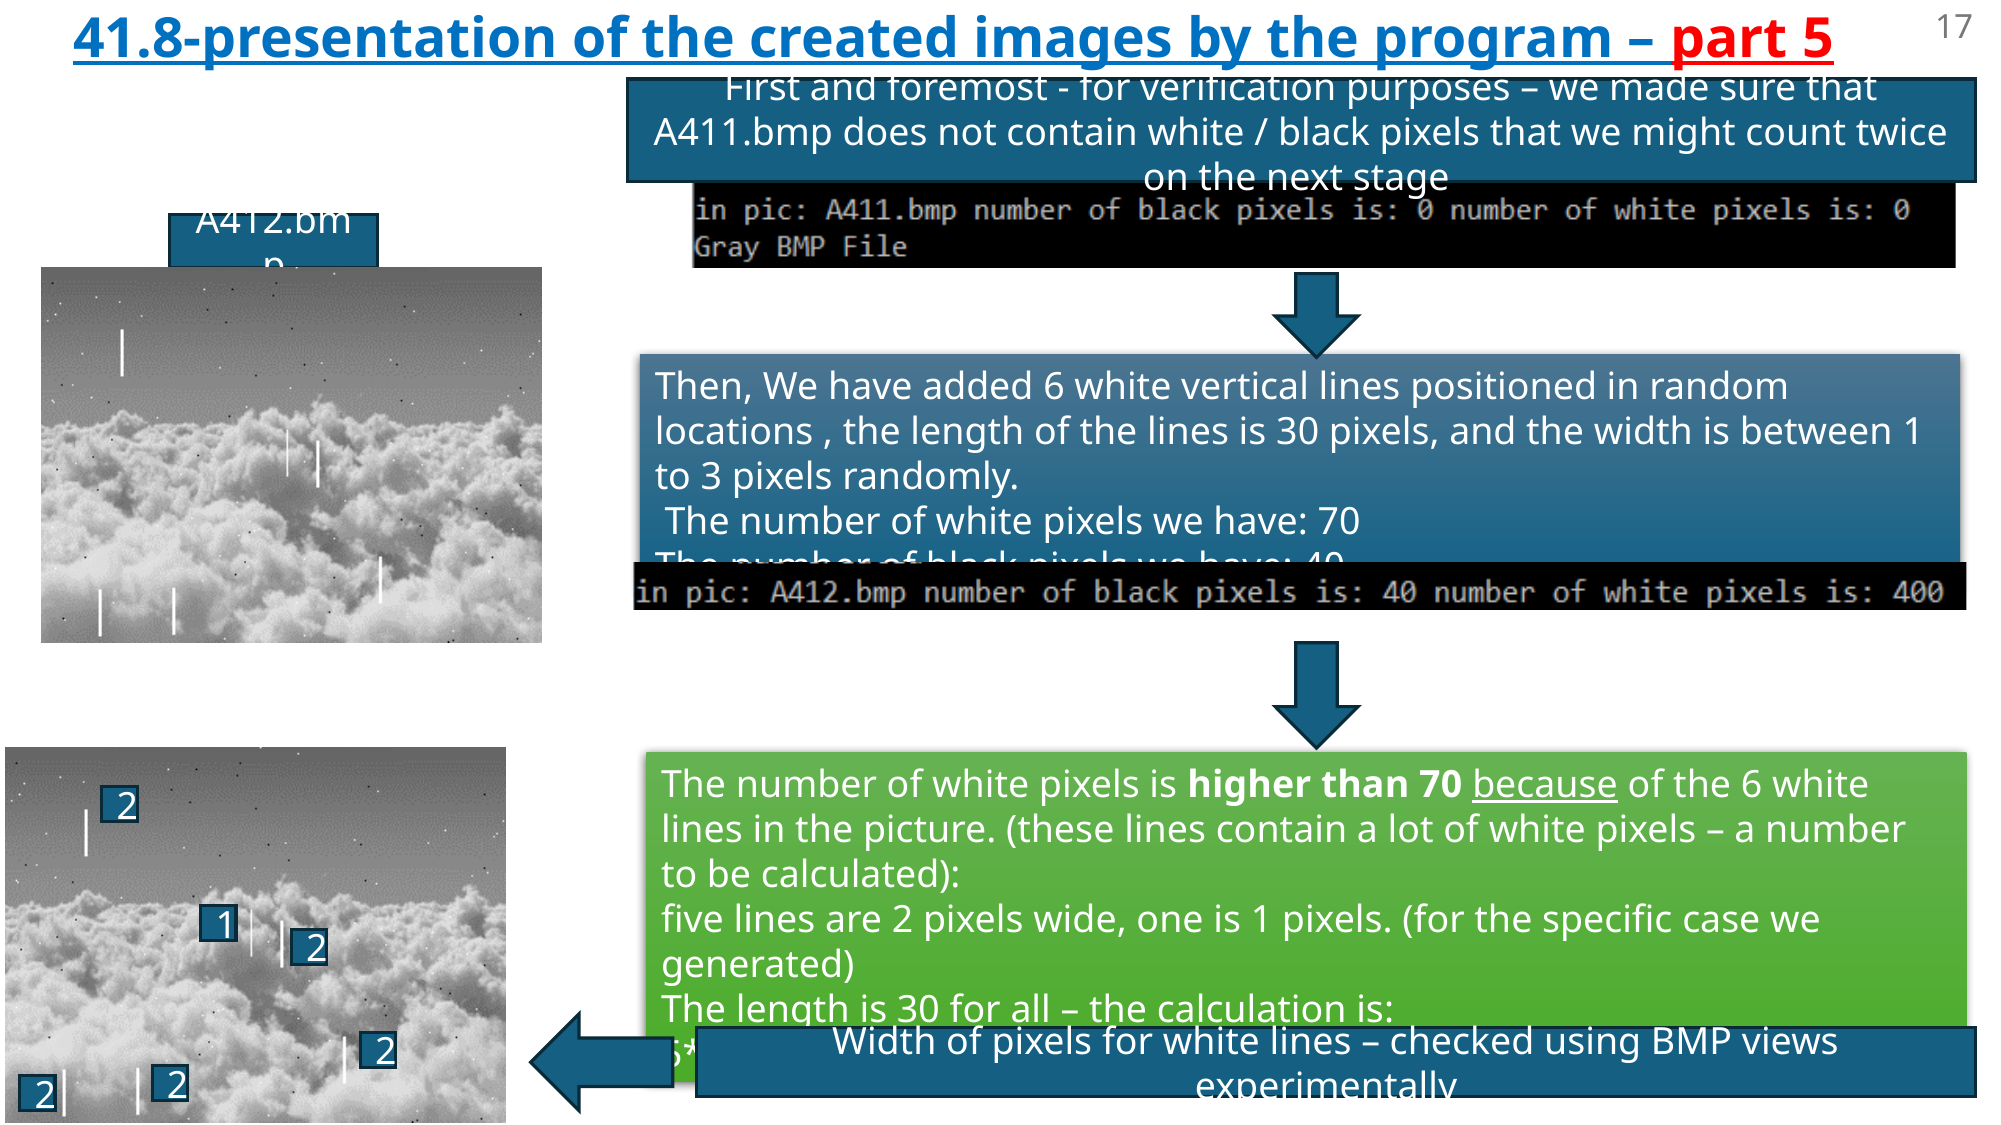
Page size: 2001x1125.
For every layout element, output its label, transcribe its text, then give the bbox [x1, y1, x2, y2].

picture [5, 747, 507, 1124]
text_box [1271, 641, 1362, 751]
text_box Width of pixels for white lines – checked using BMP views experimentally [695, 1026, 1977, 1098]
slide_number 17 [1920, 0, 2000, 58]
text_box A412.bmp [168, 213, 379, 267]
text_box [528, 1010, 675, 1115]
picture [691, 183, 1957, 269]
picture [632, 562, 1968, 610]
text_box 41.8-presentation of the created images by the program – part 5 [58, 0, 1908, 97]
text_box [1271, 272, 1362, 360]
text_box First and foremost - for verification purposes – we made sure that A411.bmp does not contain white / black pixels that we might count twice on the next stage [626, 77, 1977, 183]
text_box Then, We have added 6 white vertical lines positioned in random locations , the length of the lines is 30 pixels, and the width is between 1 to 3 pixels randomly. The number of white pixels we have: 70 The number of black pixels we have: 40 [639, 354, 1961, 562]
picture [40, 267, 542, 644]
